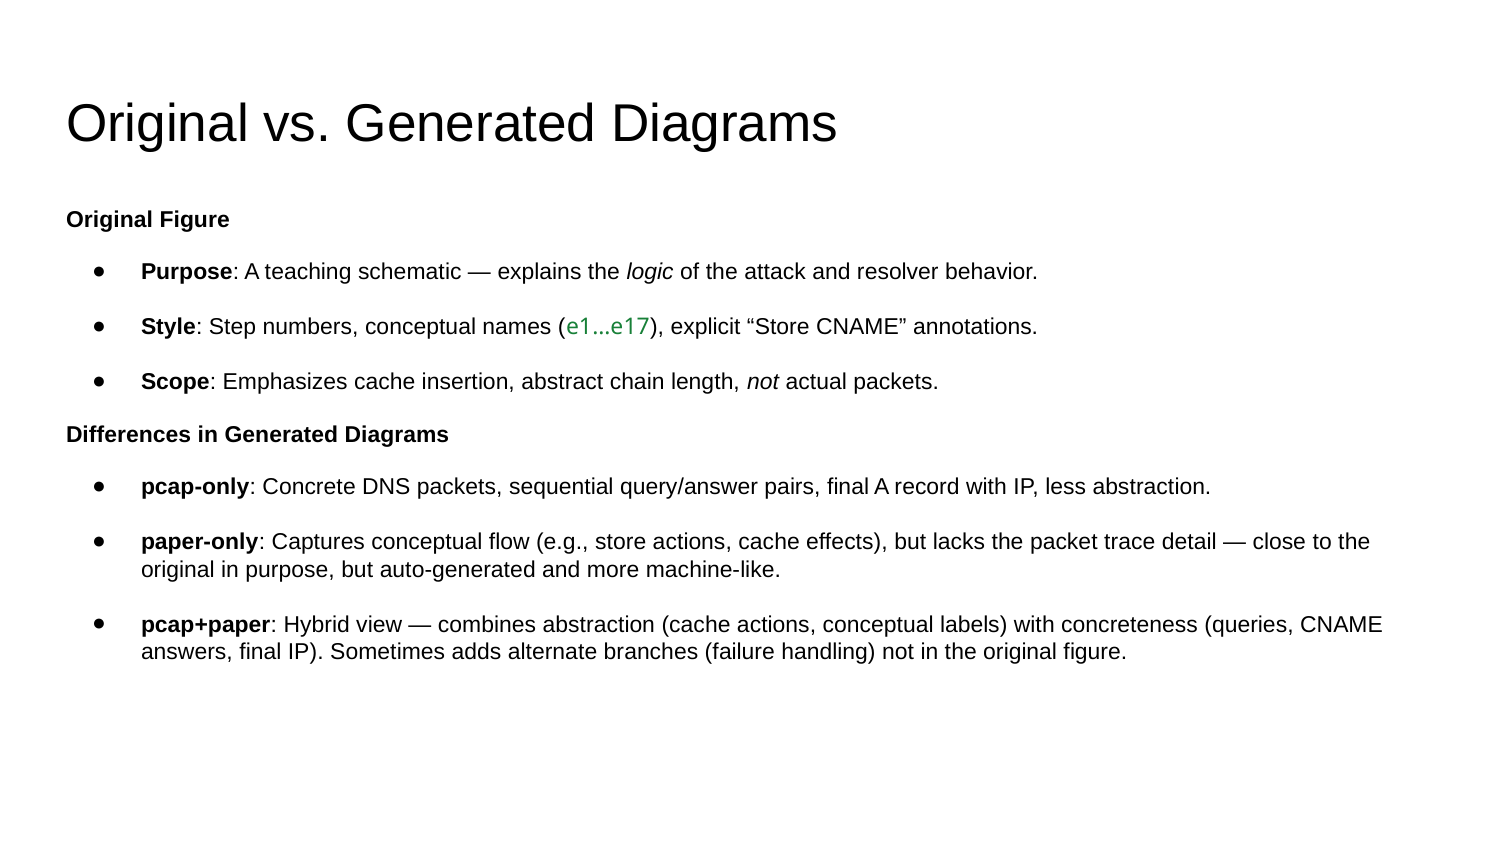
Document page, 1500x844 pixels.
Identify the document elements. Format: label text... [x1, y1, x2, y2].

title Original vs. Generated Diagrams [51, 72, 1449, 167]
list Original Figure Purpose: A teaching schematic — explains the logic of the attack and resolver behavior. Style: Step numbers, conceptual names (e1…e17), explicit “Store CNAME” annotations. Scope: Emphasizes cache insertion, abstract chain length, not actual packets. Differences in Generated Diagrams pcap-only: Concrete DNS packets, sequential query/answer pairs, final A record with IP, less abstraction. paper-only: Captures conceptual flow (e.g., store actions, cache effects), but lacks the packet trace detail — close to the original in purpose, but auto-generated and more machine-like. pcap+paper: Hybrid view — combines abstraction (cache actions, conceptual labels) with concreteness (queries, CNAME answers, final IP). Sometimes adds alternate branches (failure handling) not in the original figure. [51, 189, 1449, 750]
